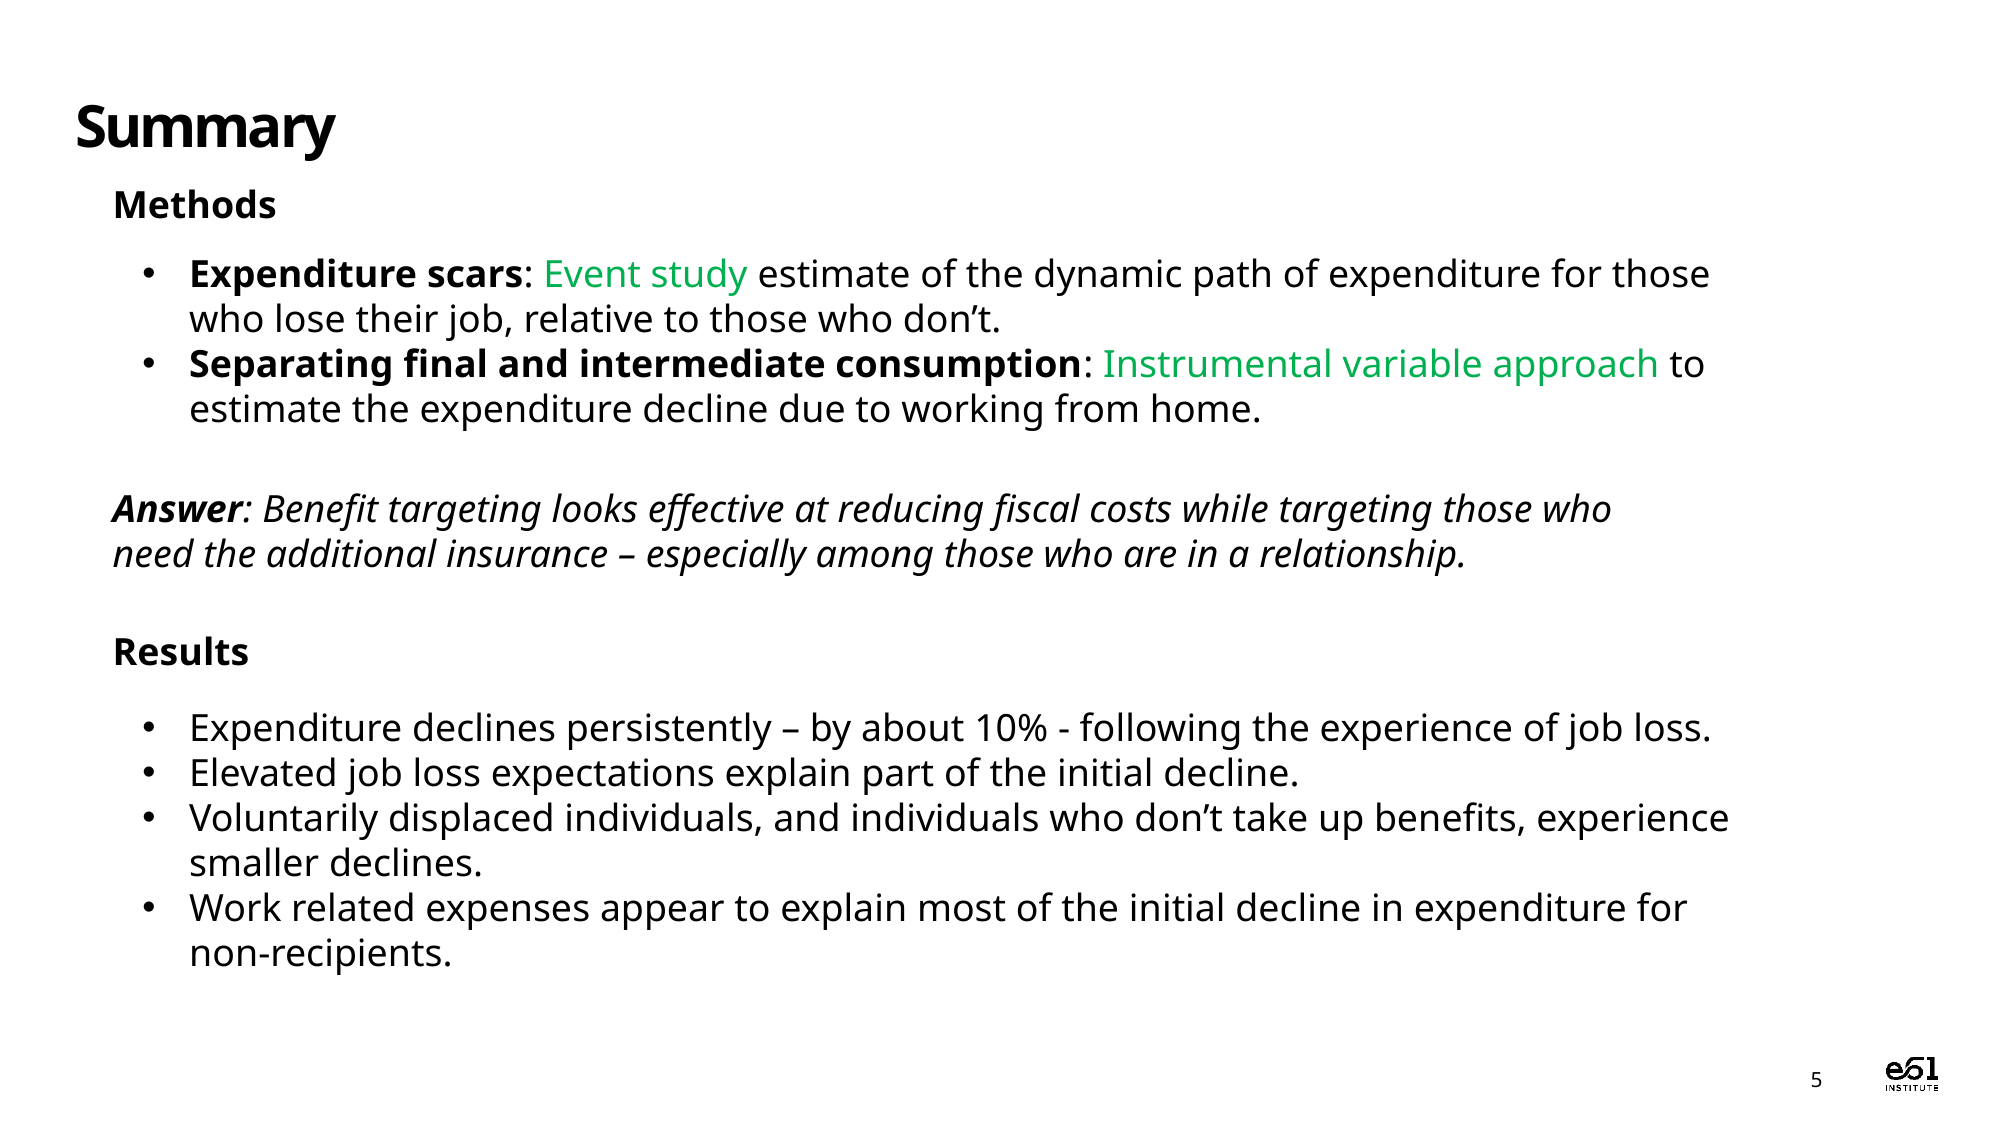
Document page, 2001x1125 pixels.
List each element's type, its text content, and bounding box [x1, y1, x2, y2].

text_box Expenditure scars: Event study estimate of the dynamic path of expenditure for those who lose their job, relative to those who don’t. Separating final and intermediate consumption: Instrumental variable approach to estimate the expenditure decline due to working from home. [127, 242, 1768, 475]
title Summary [60, 95, 1941, 211]
slide_number 5 [1795, 1050, 1888, 1095]
text_box Methods [98, 174, 1502, 234]
picture [1883, 1048, 1941, 1096]
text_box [97, 477, 1769, 1031]
